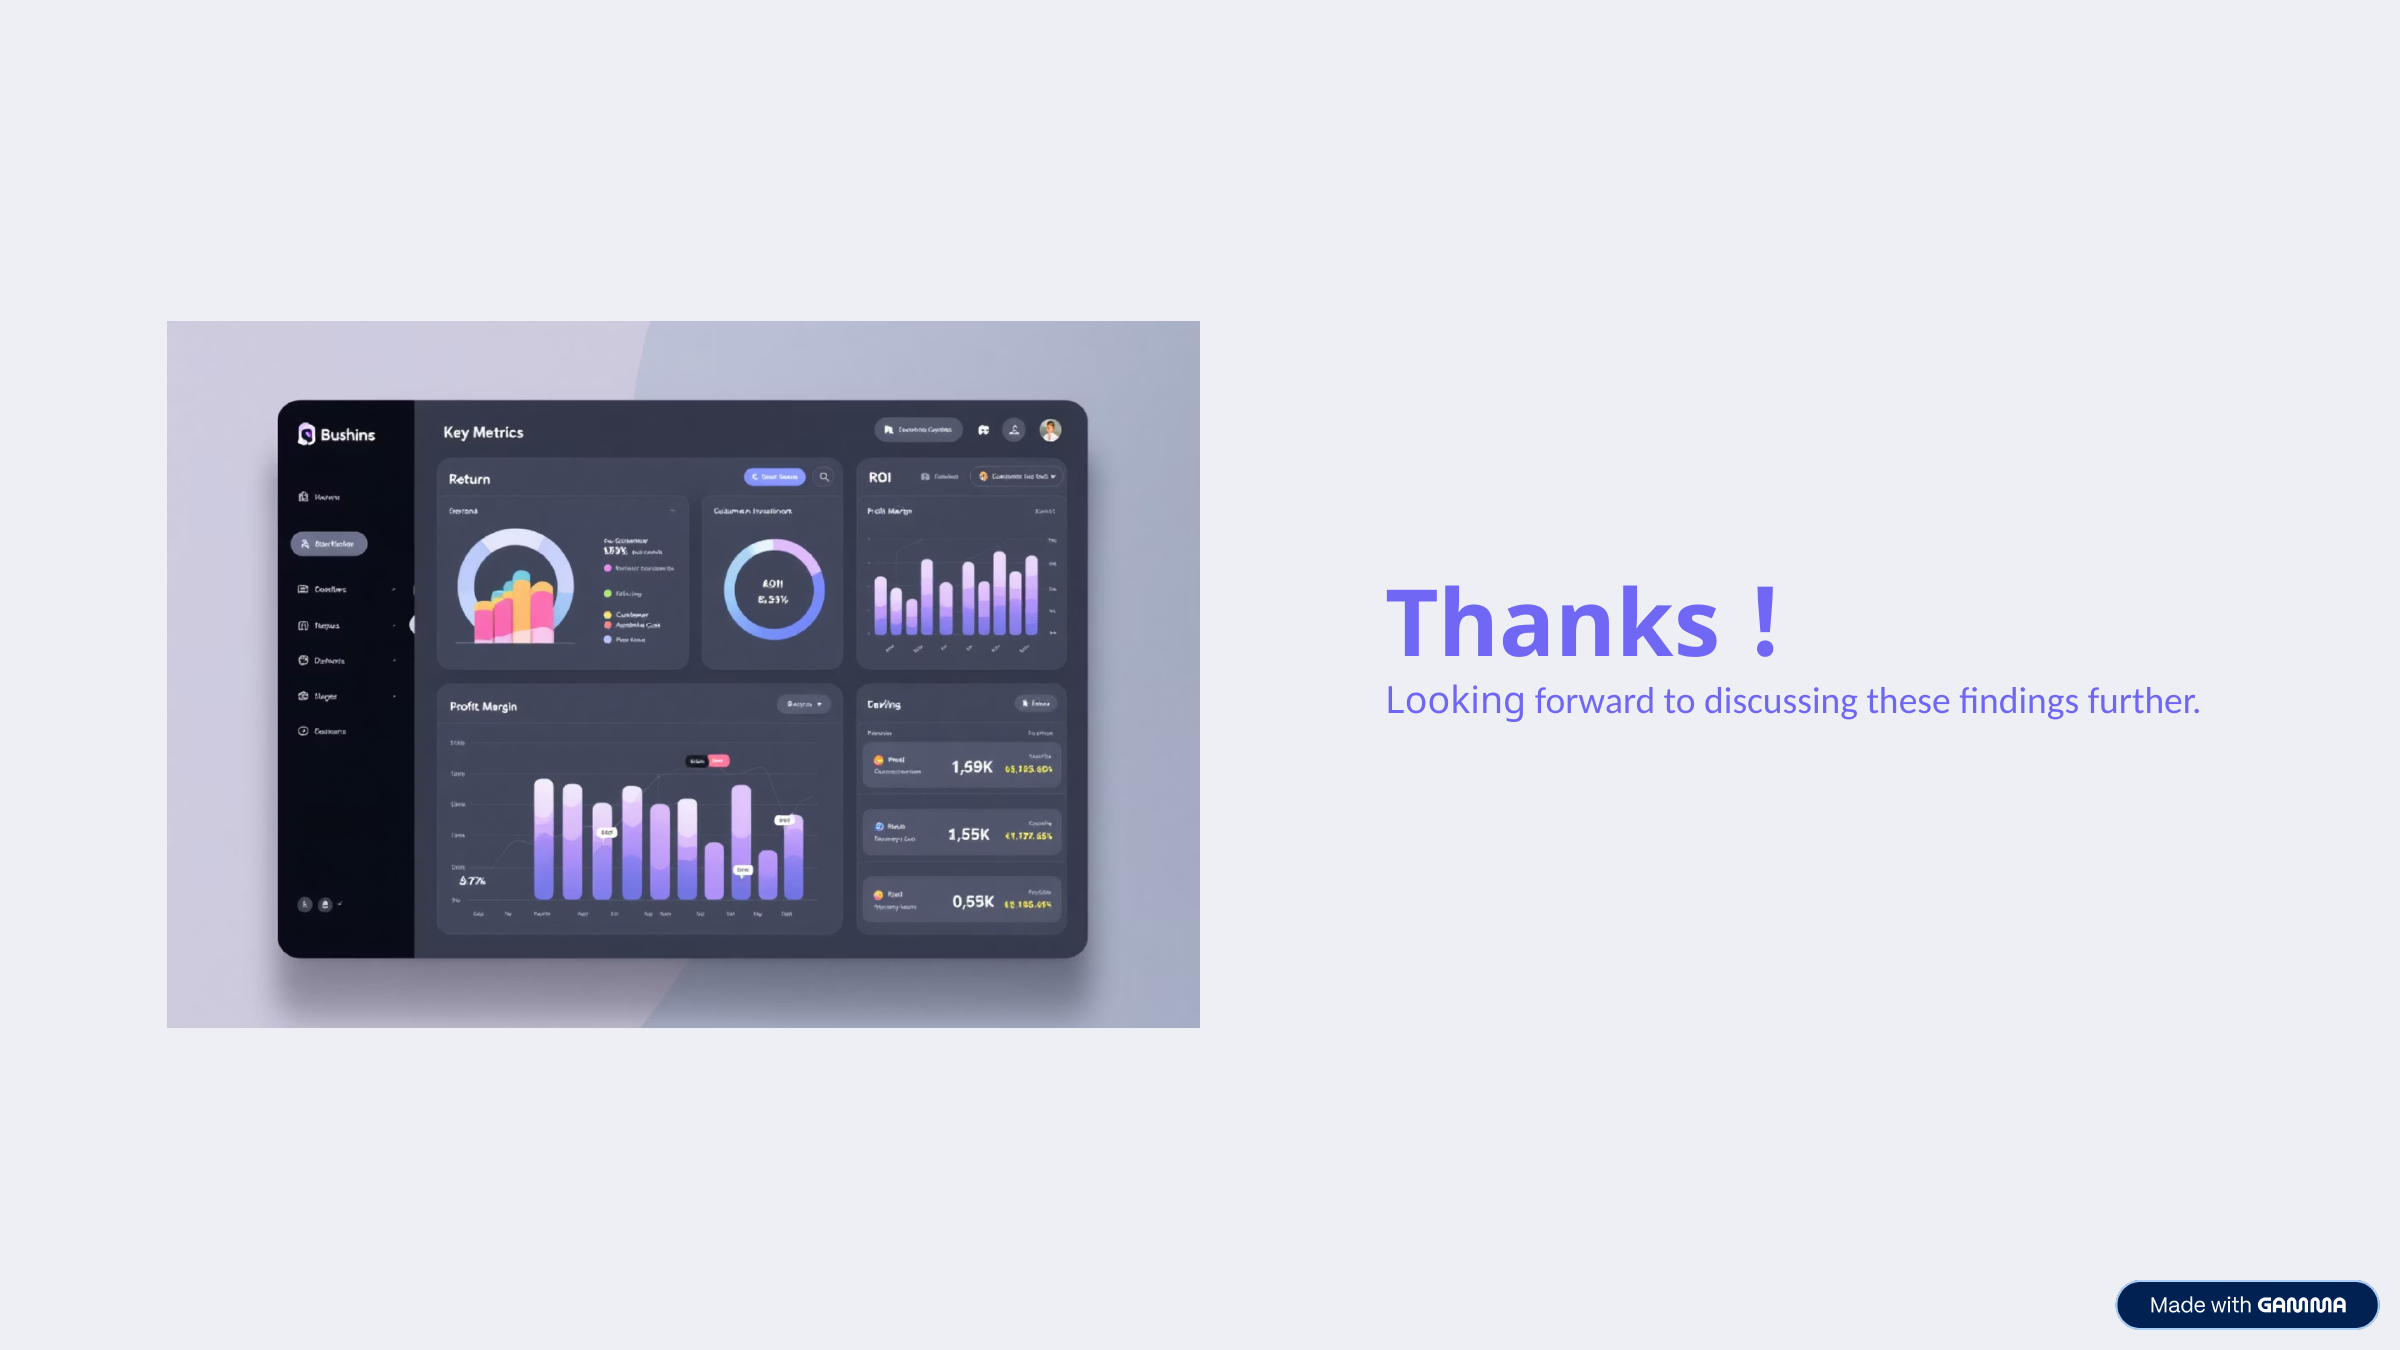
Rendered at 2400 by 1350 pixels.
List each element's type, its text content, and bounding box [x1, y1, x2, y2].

picture [167, 321, 1200, 1029]
text_box Thanks！ [1385, 558, 2321, 675]
text_box Looking forward to discussing these findings further. [1385, 675, 2321, 734]
picture [2106, 1271, 2389, 1339]
